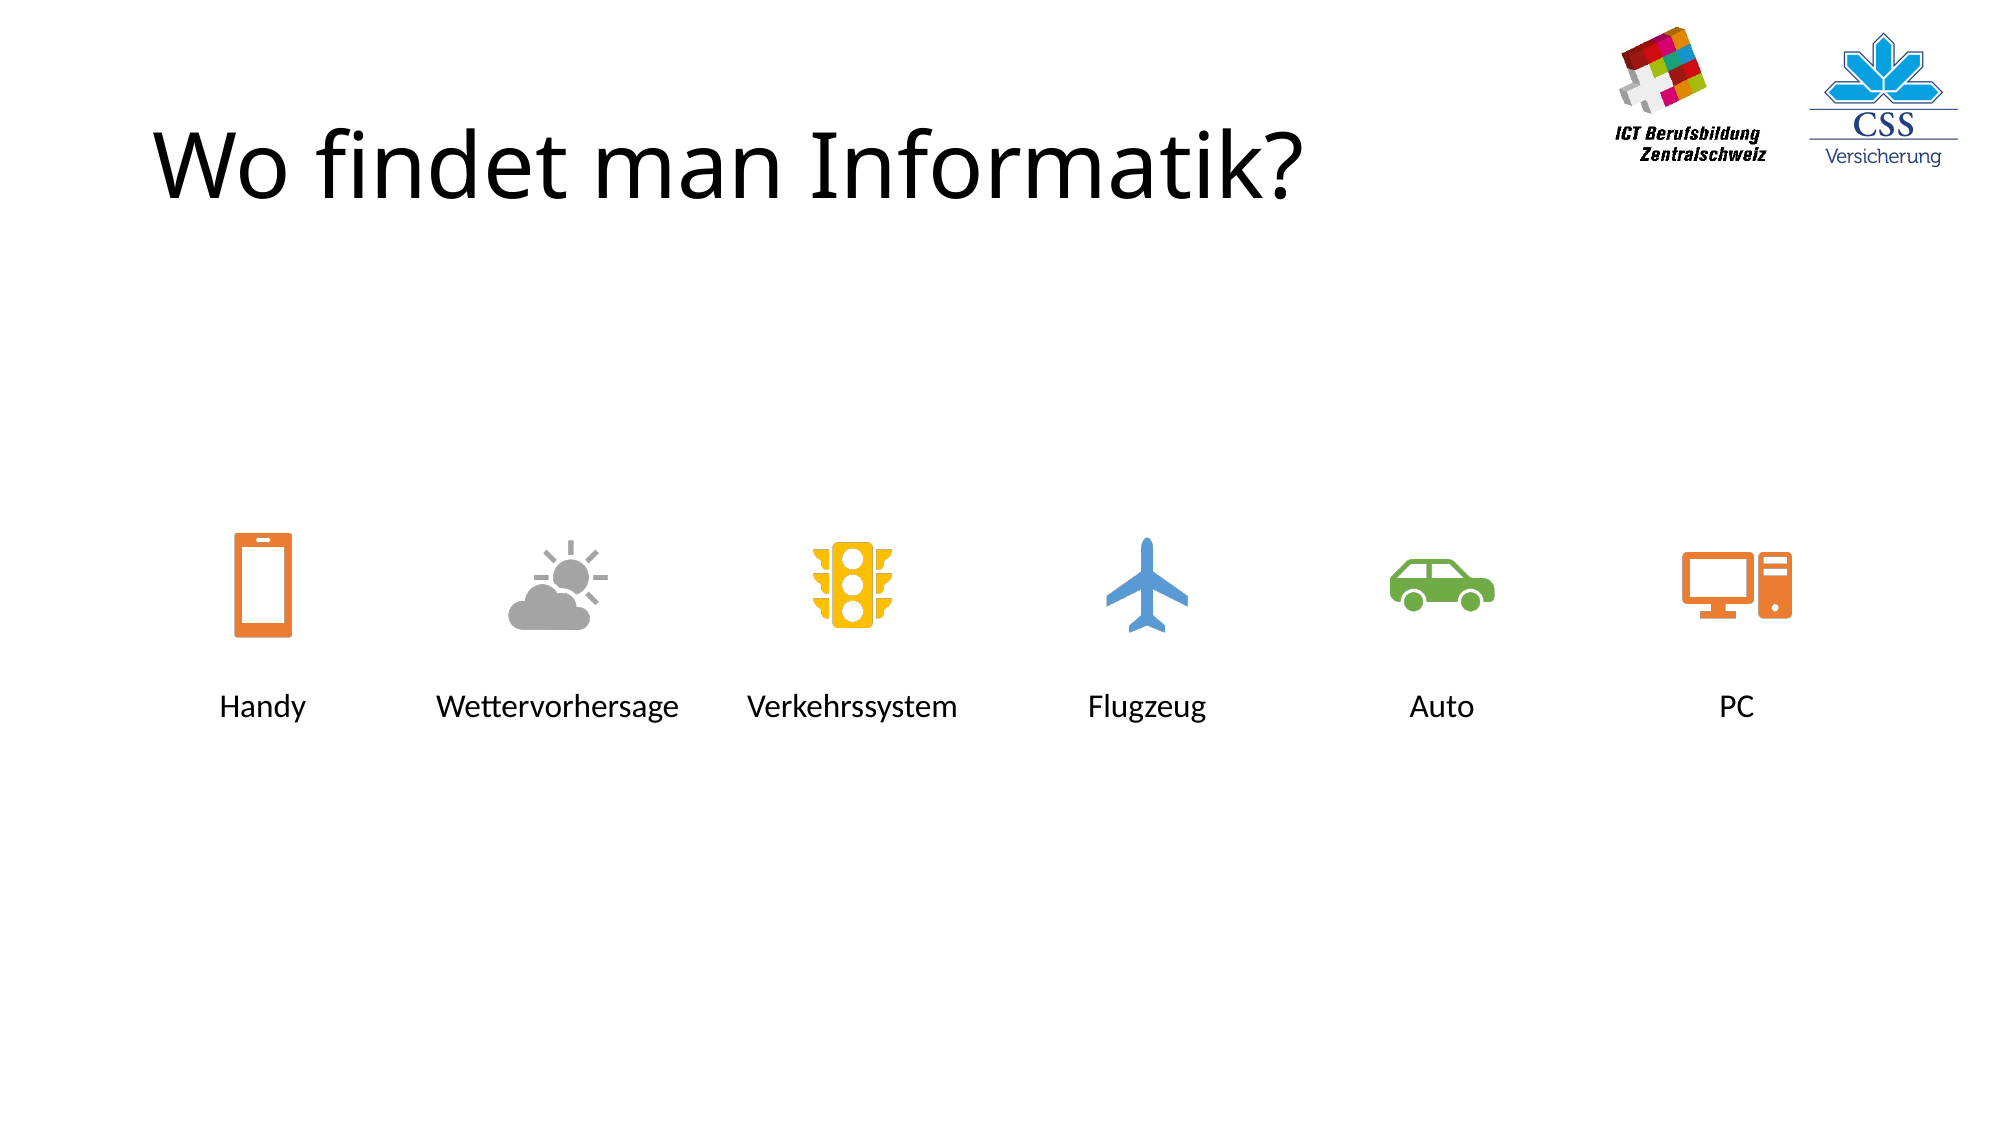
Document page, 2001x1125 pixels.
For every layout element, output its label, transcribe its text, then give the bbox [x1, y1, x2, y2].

picture [1772, 0, 1995, 200]
title Wo findet man Informatik? [137, 59, 1863, 278]
picture [1611, 22, 1768, 59]
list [137, 299, 1863, 1014]
